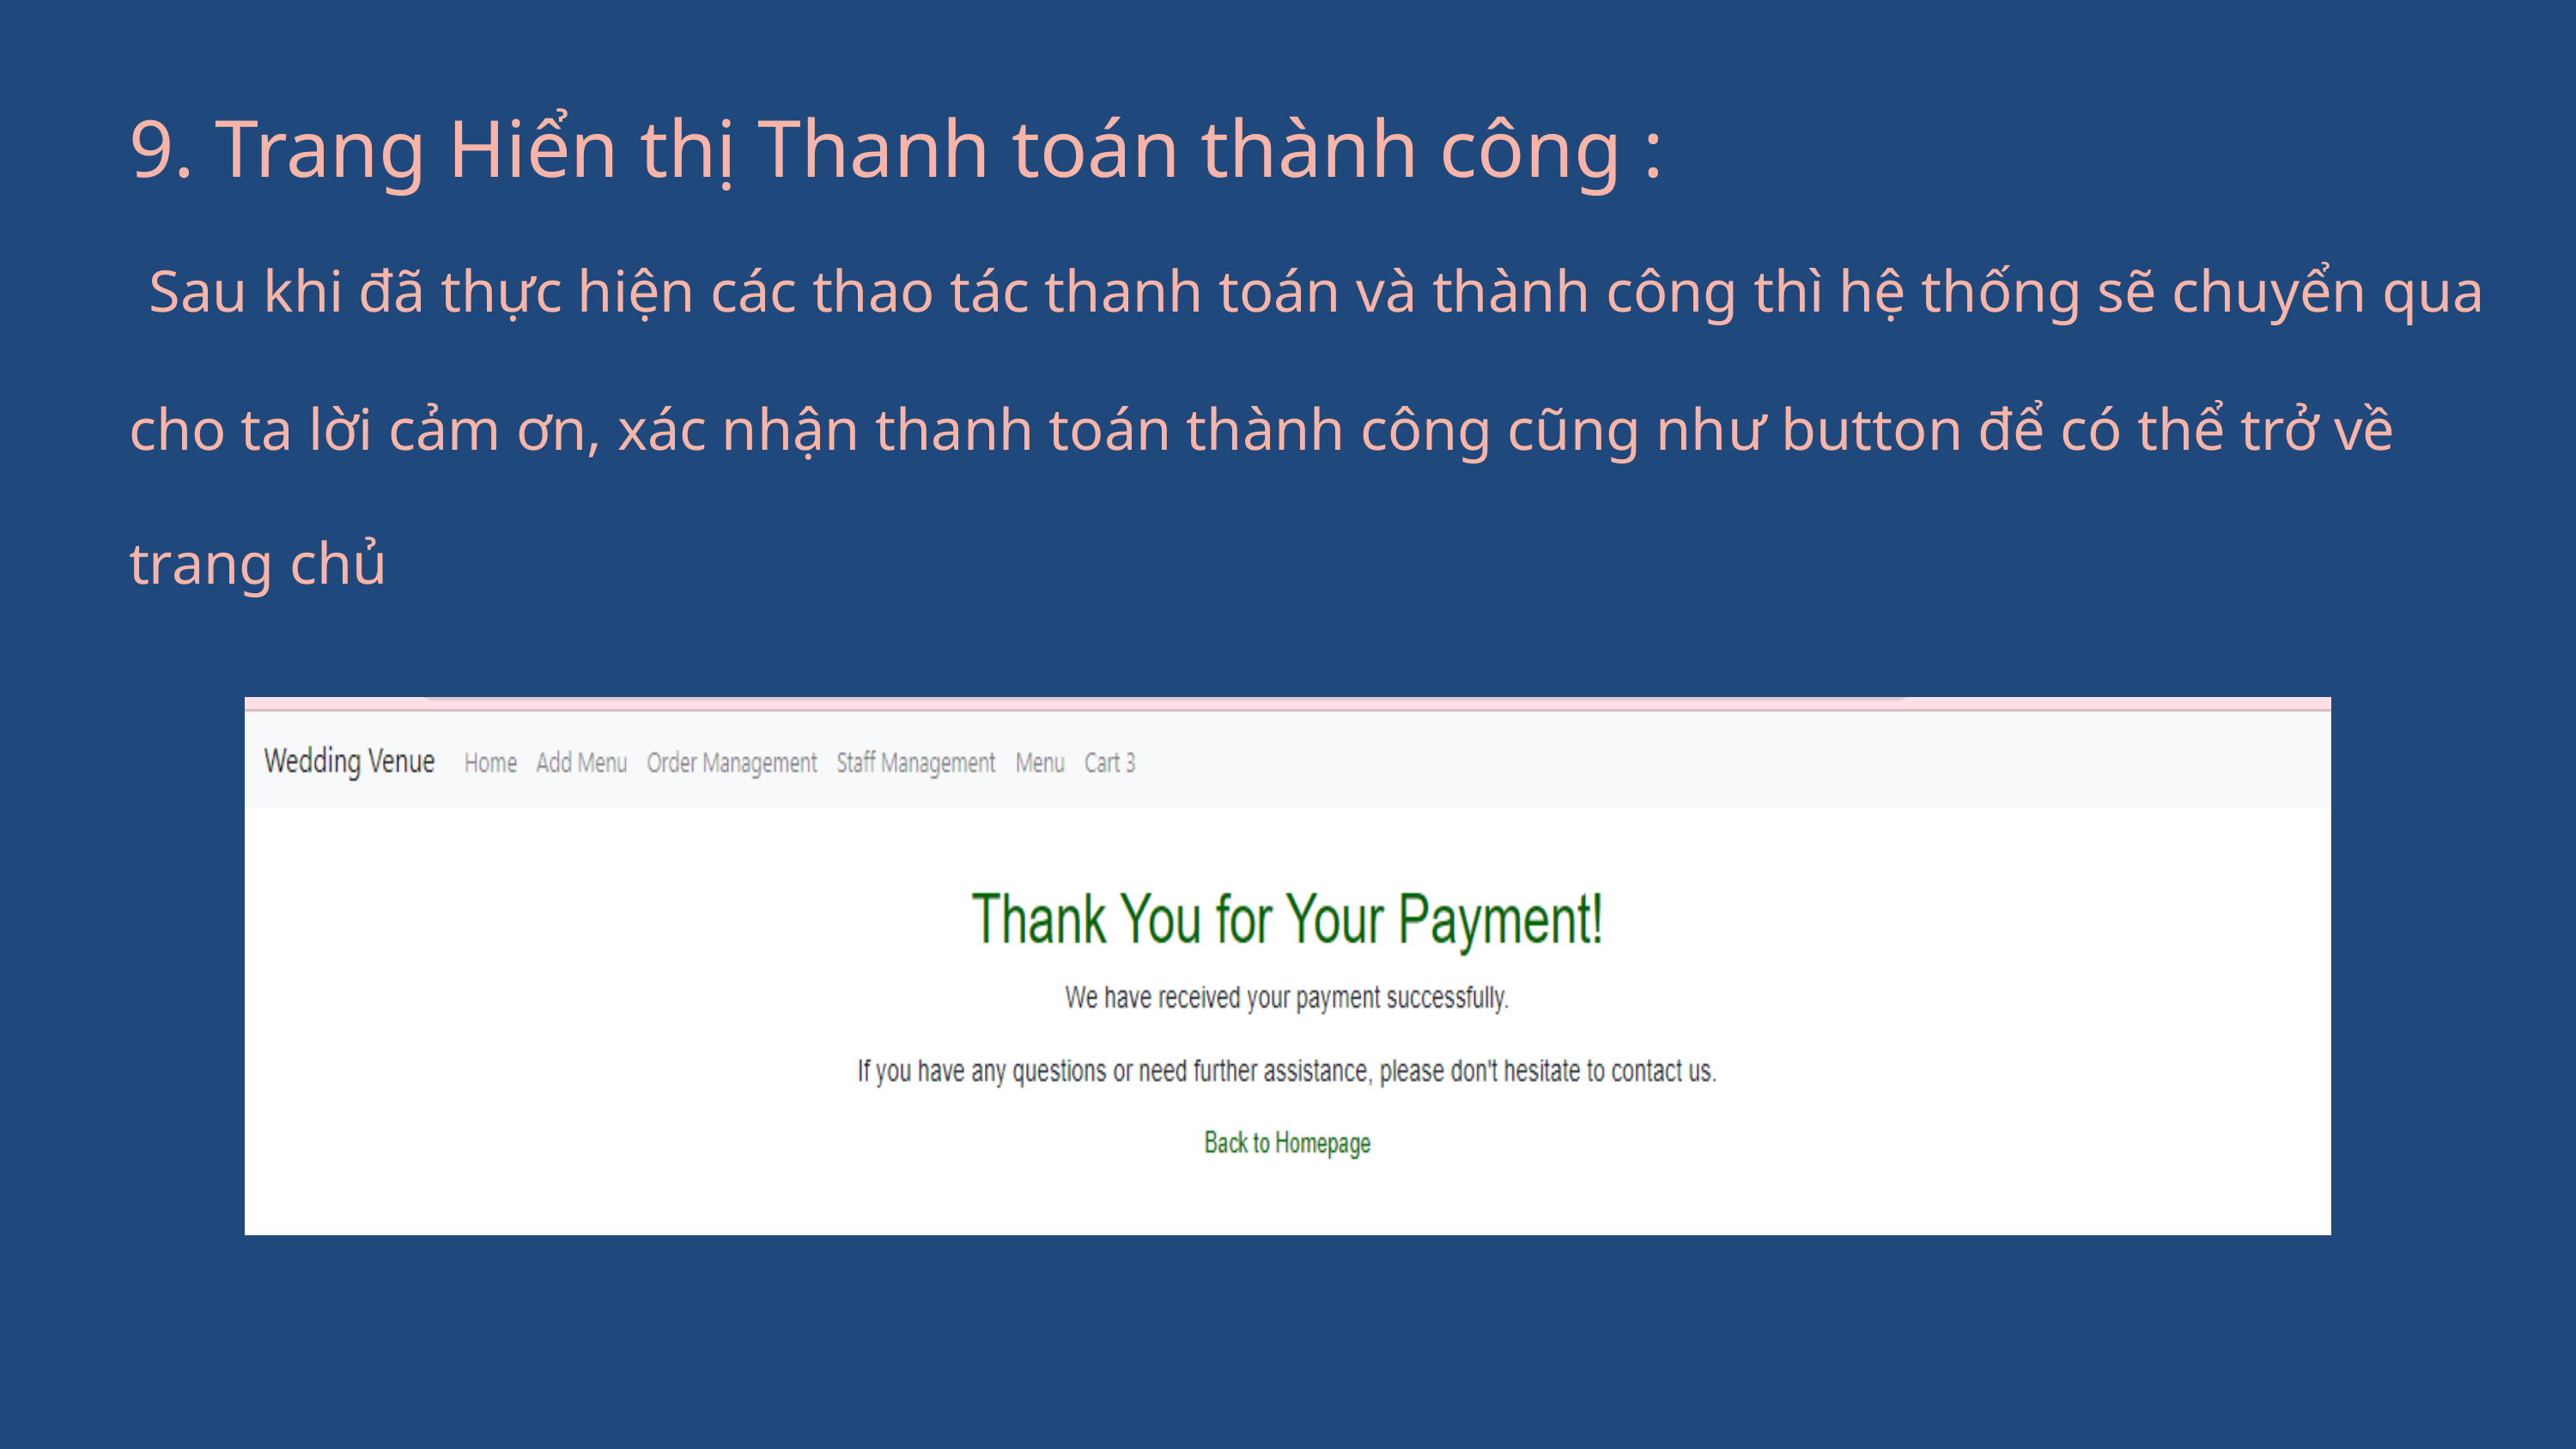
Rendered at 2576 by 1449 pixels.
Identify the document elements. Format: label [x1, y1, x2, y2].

picture [245, 697, 2331, 1236]
text_box [128, 58, 2519, 935]
